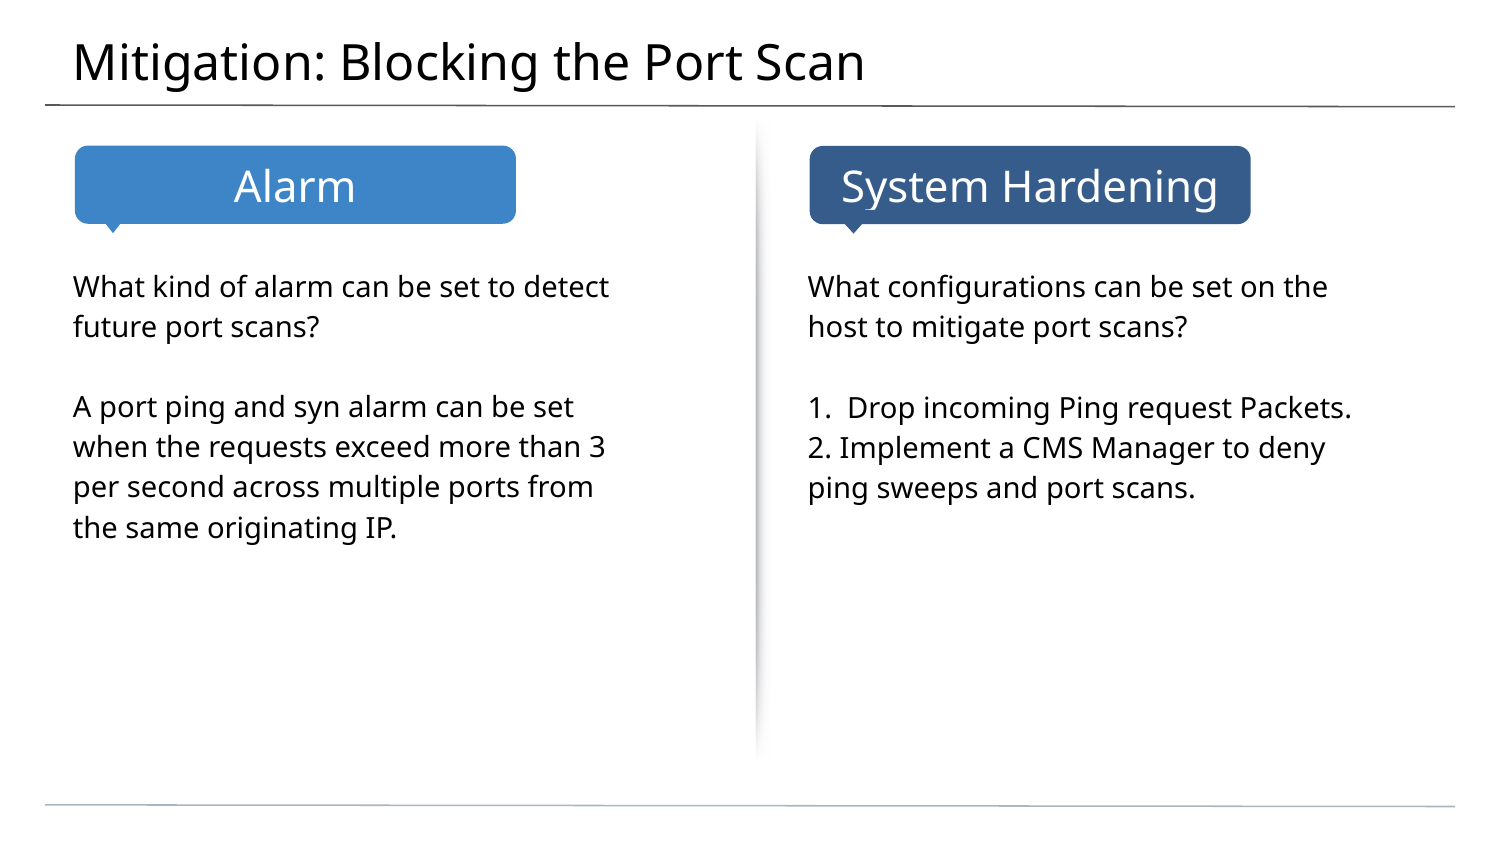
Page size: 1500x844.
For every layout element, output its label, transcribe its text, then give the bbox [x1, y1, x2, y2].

subtitle What configurations can be set on the host to mitigate port scans? 1. Drop incoming Ping request Packets. 2. Implement a CMS Manager to deny ping sweeps and port scans. [732, 263, 1438, 805]
picture [703, 107, 839, 782]
title Mitigation: Blocking the Port Scan [0, 0, 1500, 88]
subtitle What kind of alarm can be set to detect future port scans? A port ping and syn alarm can be set when the requests exceed more than 3 per second across multiple ports from the same originating IP. [0, 262, 704, 764]
